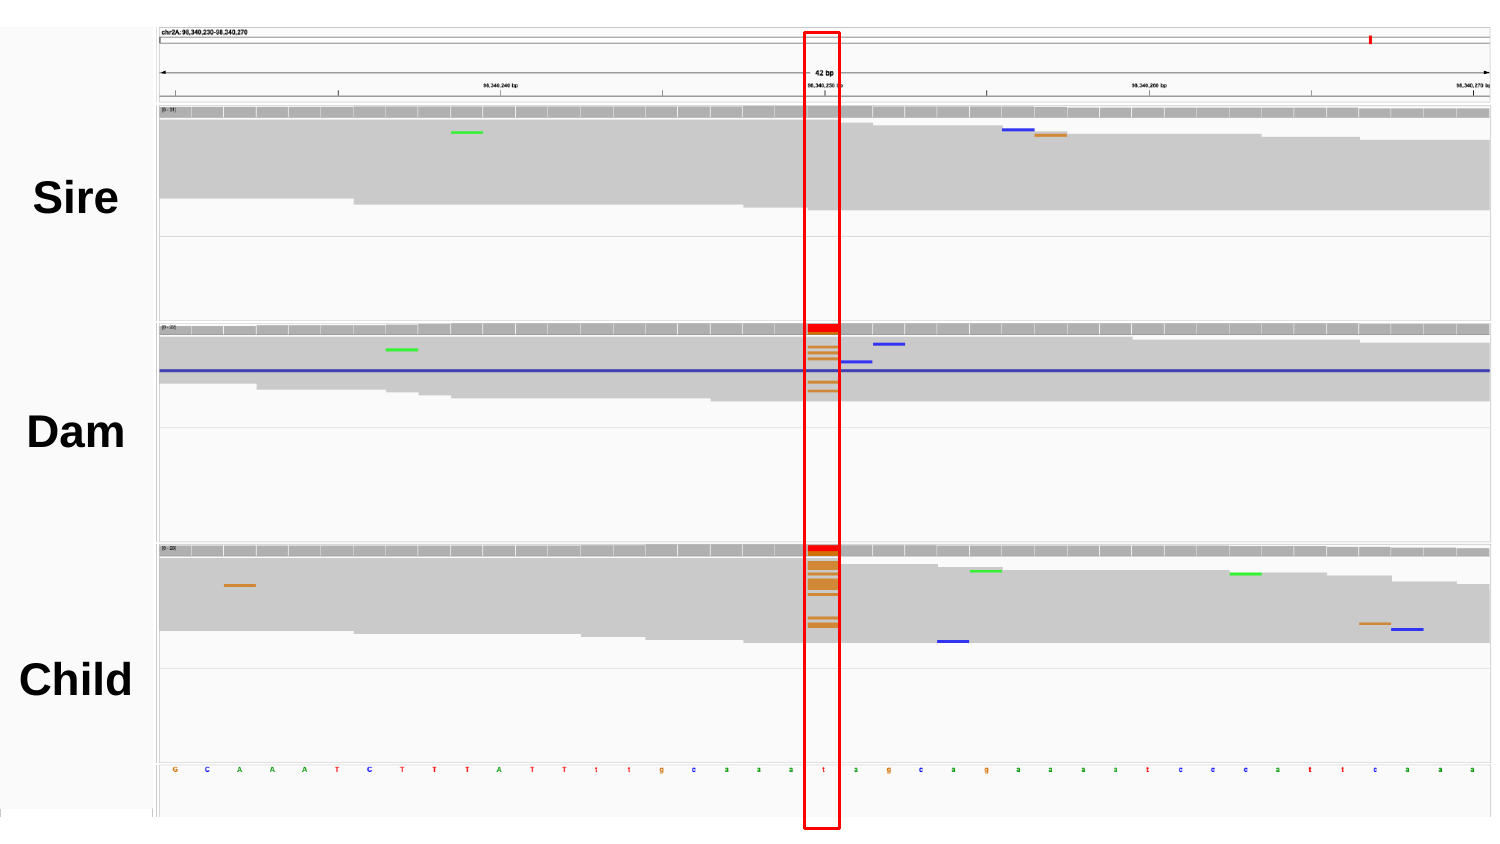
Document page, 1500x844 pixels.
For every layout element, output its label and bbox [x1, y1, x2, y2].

picture [0, 26, 1500, 817]
text_box [804, 825, 840, 829]
